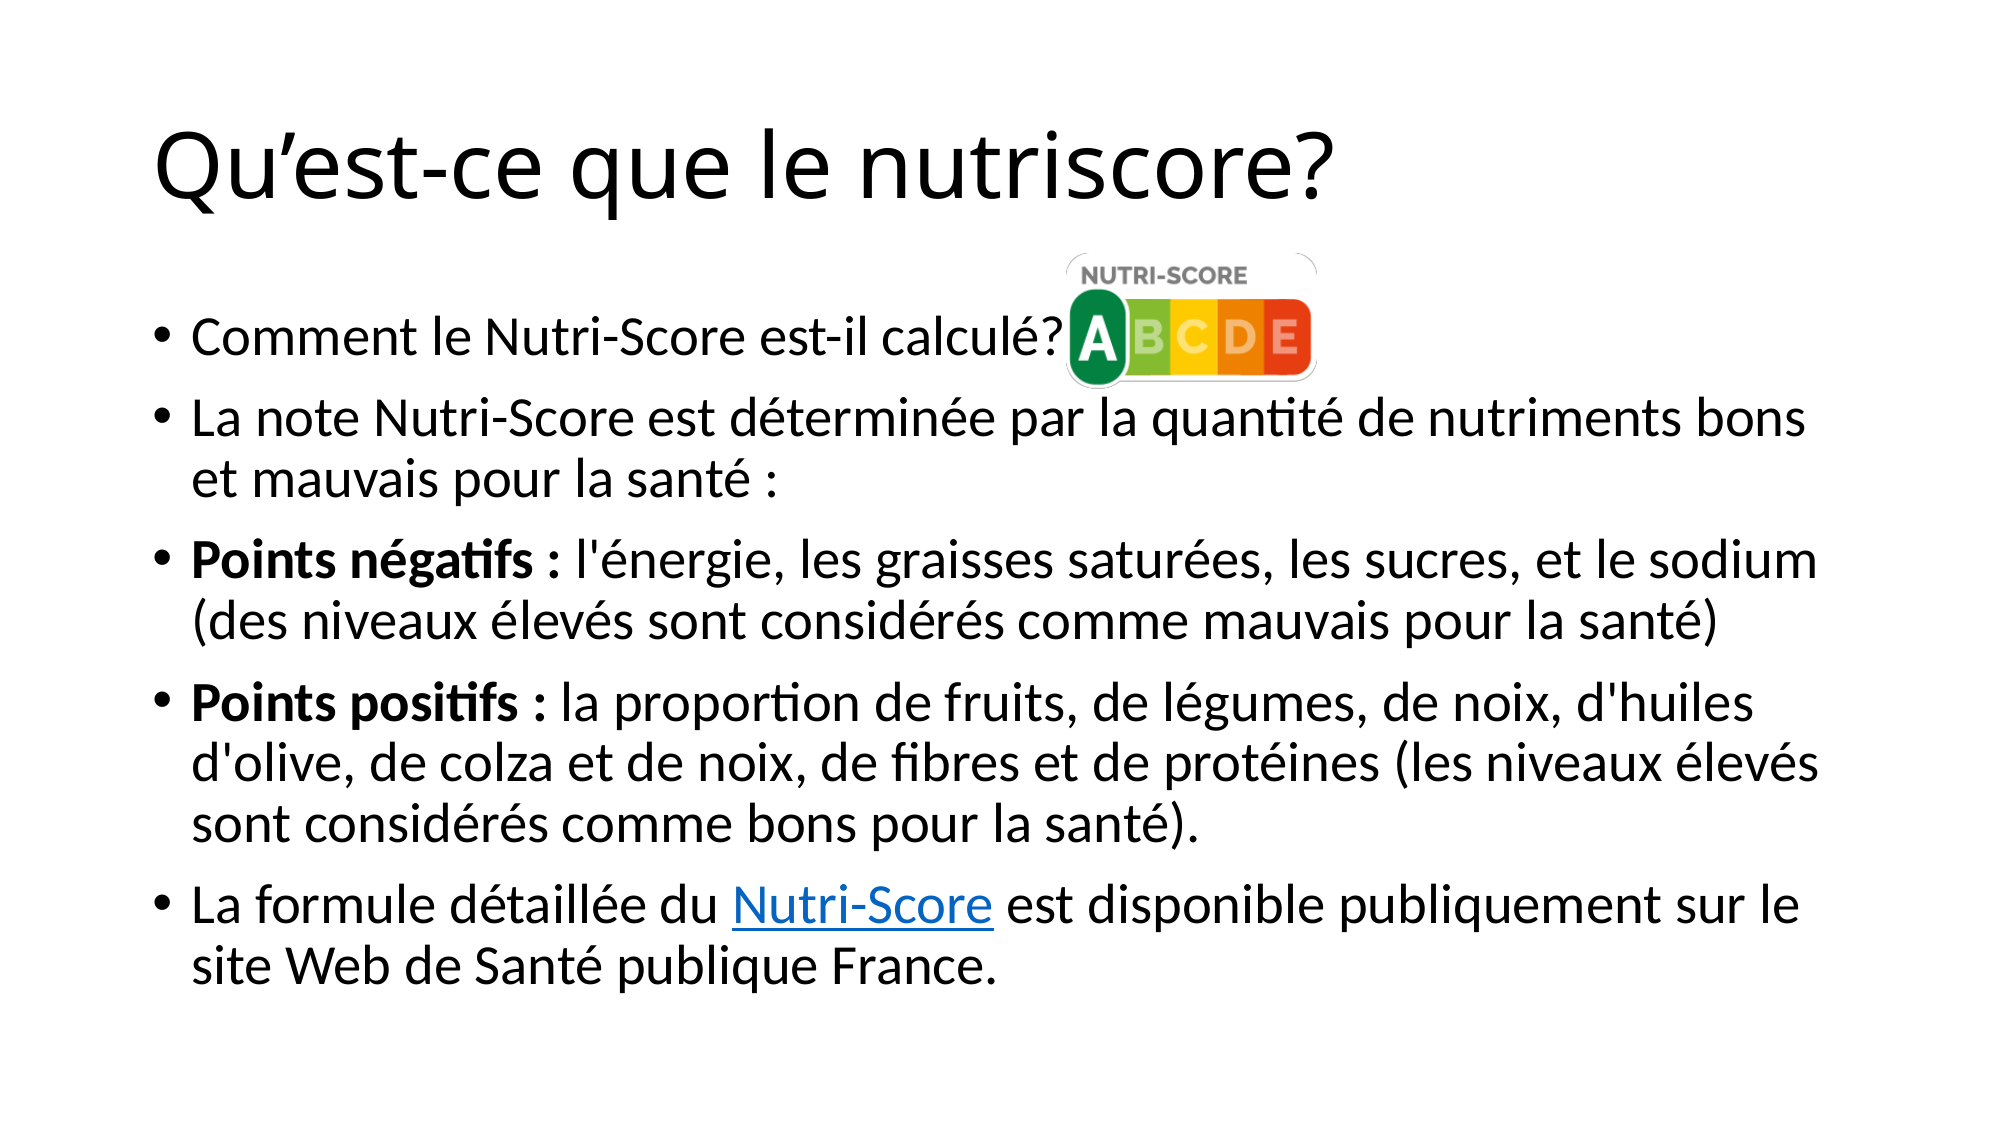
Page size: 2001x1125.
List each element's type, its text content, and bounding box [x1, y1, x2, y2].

list Comment le Nutri-Score est-il calculé? La note Nutri-Score est déterminée par la quantité de nutriments bons et mauvais pour la santé : Points négatifs : l'énergie, les graisses saturées, les sucres, et le sodium (des niveaux élevés sont considérés comme mauvais pour la santé) Points positifs : la proportion de fruits, de légumes, de noix, d'huiles d'olive, de colza et de noix, de fibres et de protéines (les niveaux élevés sont considérés comme bons pour la santé). La formule détaillée du Nutri-Score est disponible publiquement sur le site Web de Santé publique France. [137, 299, 1863, 1014]
picture [1066, 253, 1317, 389]
title Qu’est-ce que le nutriscore? [137, 59, 1863, 278]
